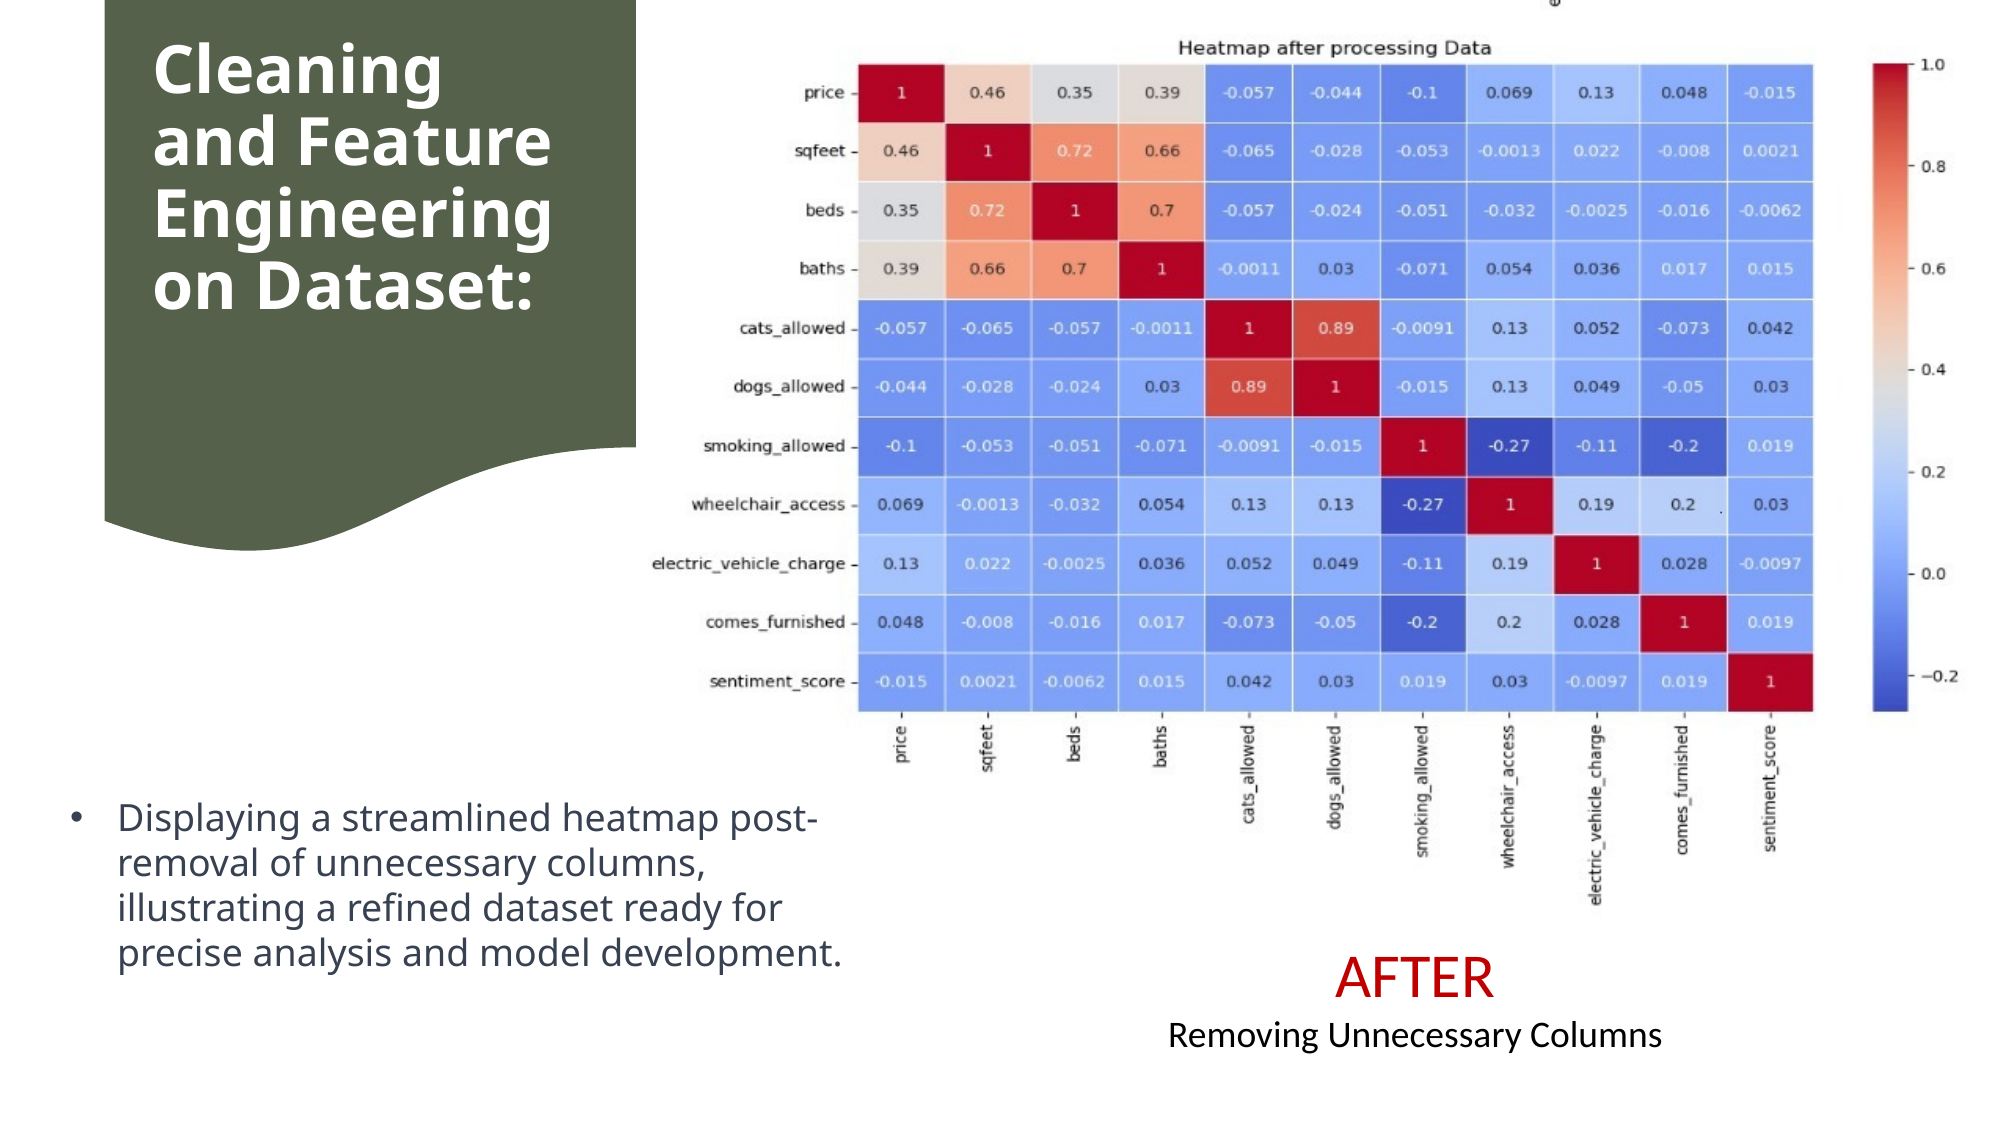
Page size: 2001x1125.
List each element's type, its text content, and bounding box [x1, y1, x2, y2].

text_box [103, 0, 636, 552]
text_box Displaying a streamlined heatmap post-removal of unnecessary columns, illustrating a refined dataset ready for precise analysis and model development. [55, 786, 884, 982]
text_box Cleaning and Feature Engineering on Dataset: [137, 28, 604, 417]
picture [636, 0, 2000, 928]
text_box AFTER Removing Unnecessary Columns [1143, 928, 1688, 1062]
